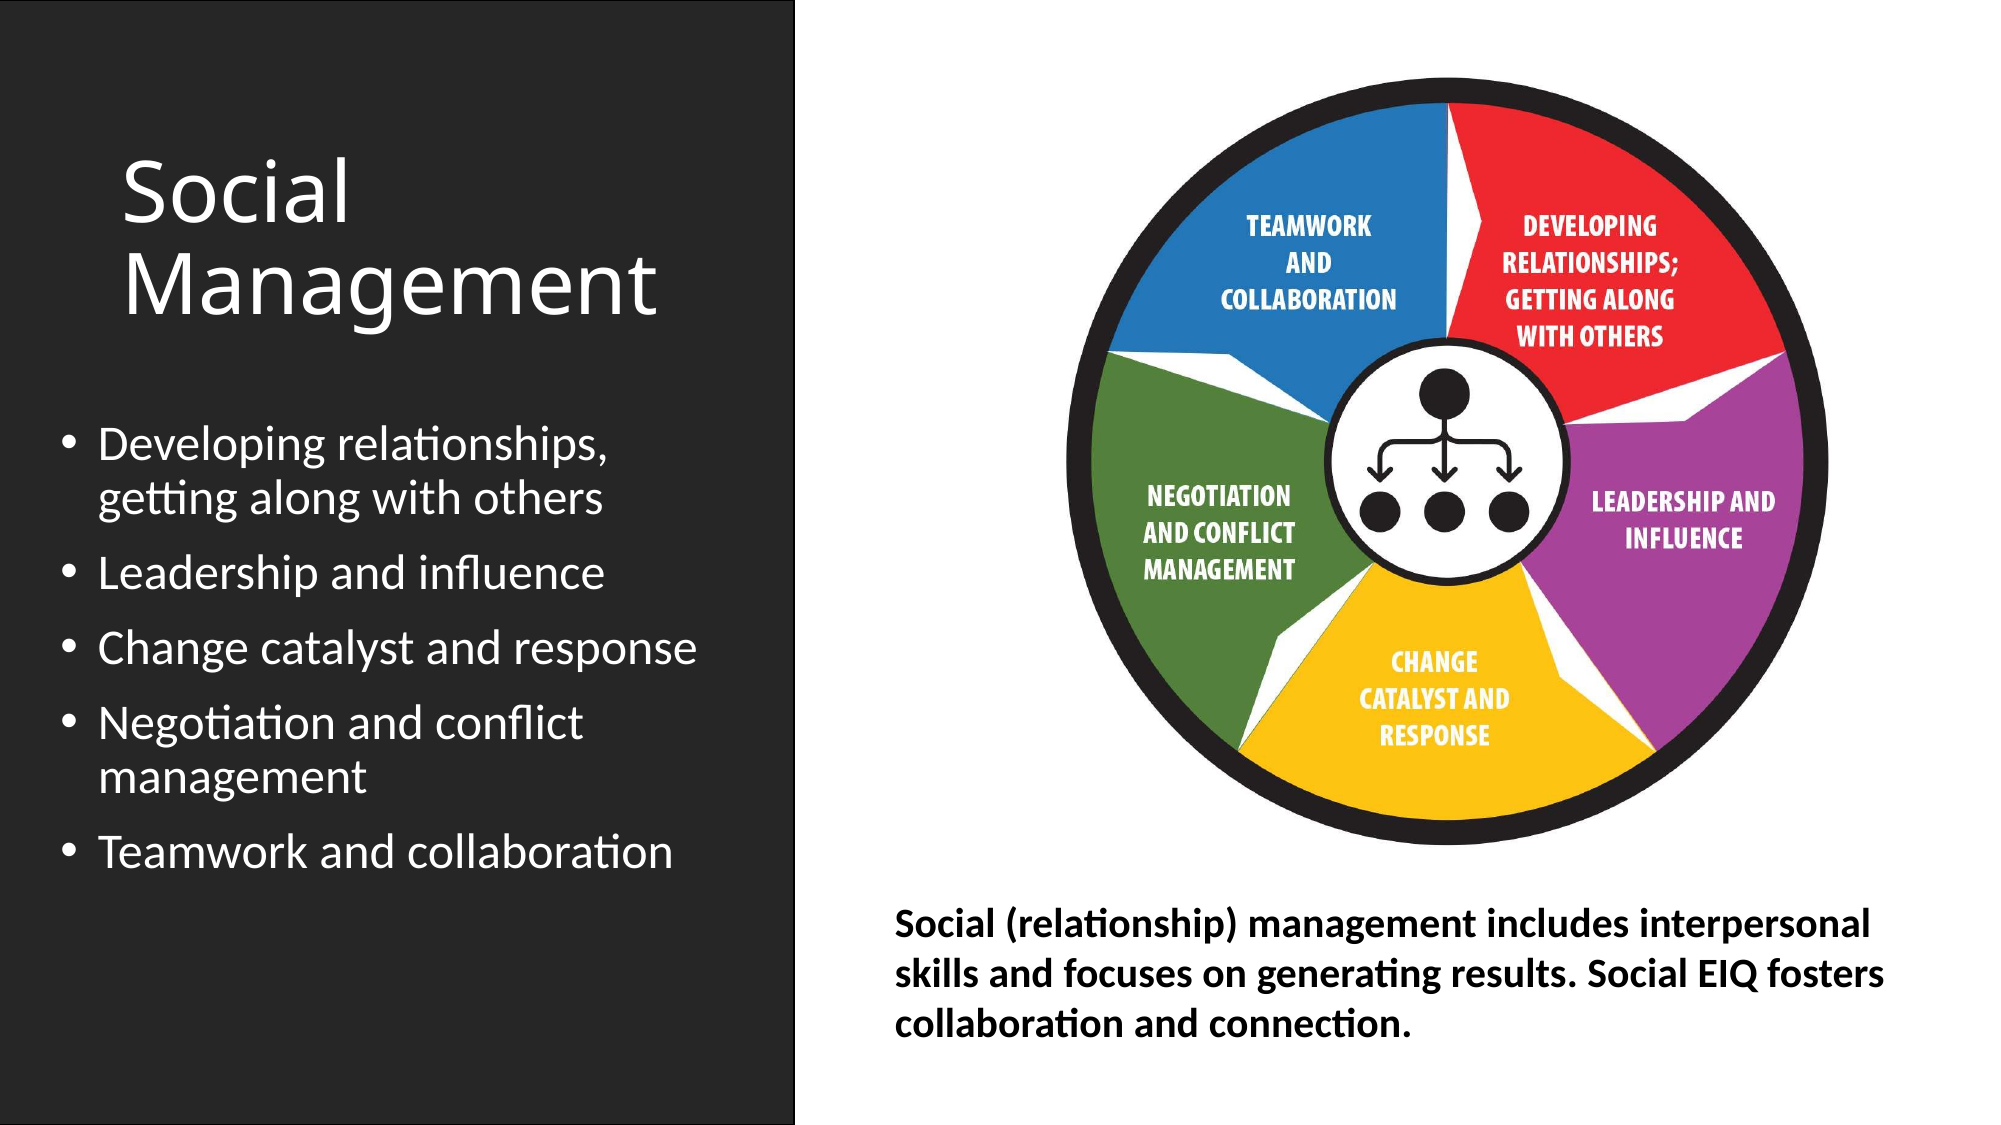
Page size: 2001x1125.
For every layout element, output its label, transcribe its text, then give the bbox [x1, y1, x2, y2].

title Social Management [106, 103, 708, 379]
text_box Social (relationship) management includes interpersonal skills and focuses on generating results. Social EIQ fosters collaboration and connection. [880, 888, 1946, 1053]
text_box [1051, 70, 1839, 852]
text_box [0, 0, 795, 1125]
list Developing relationships, getting along with others Leadership and influence Change catalyst and response Negotiation and conflict management Teamwork and collaboration [45, 410, 748, 1032]
